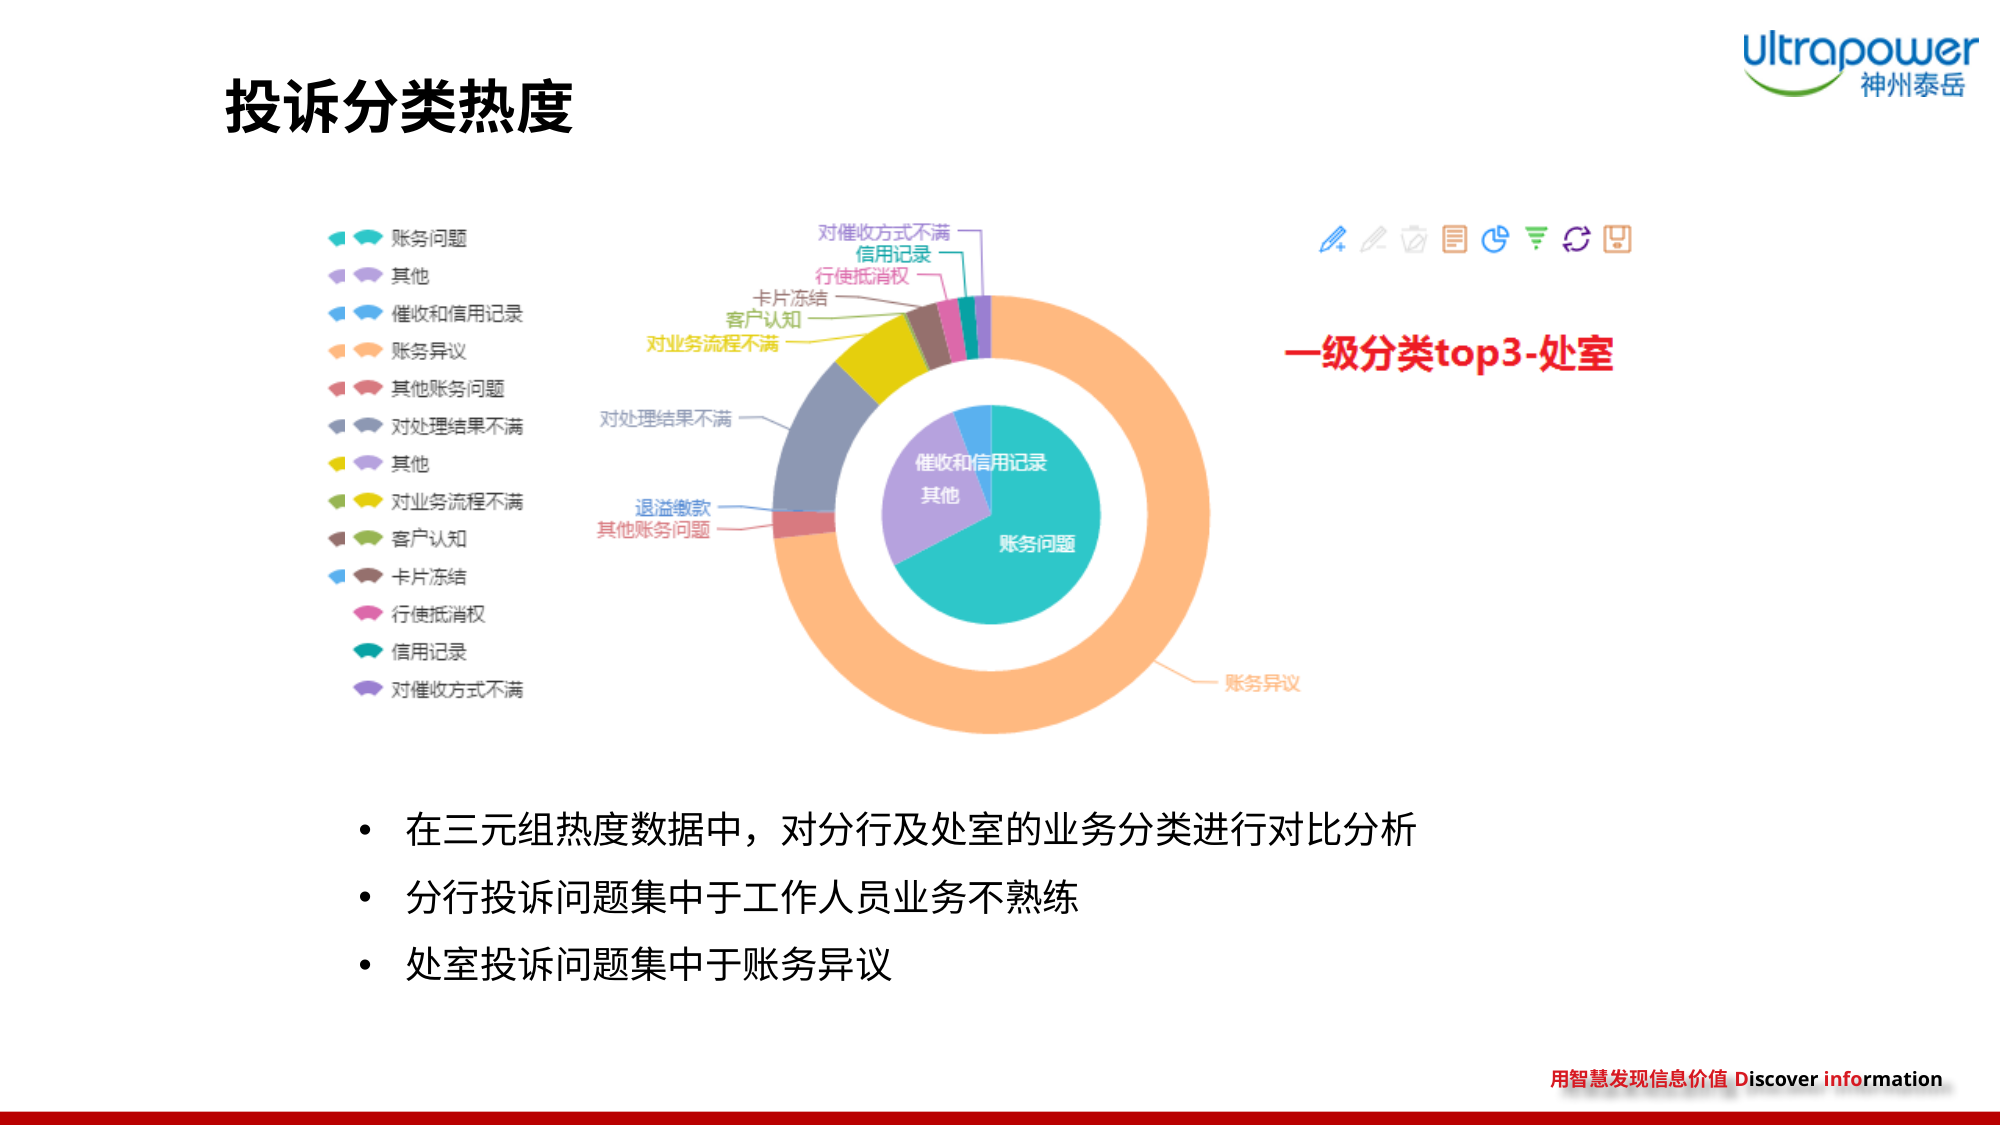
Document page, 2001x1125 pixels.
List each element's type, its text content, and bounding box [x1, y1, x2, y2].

text_box 投诉分类热度 [182, 63, 589, 148]
picture [1744, 30, 1979, 97]
picture [319, 219, 1639, 813]
text_box 在三元组热度数据中，对分行及处室的业务分类进行对比分析 分行投诉问题集中于工作人员业务不熟练 处室投诉问题集中于账务异议 [343, 813, 1525, 994]
